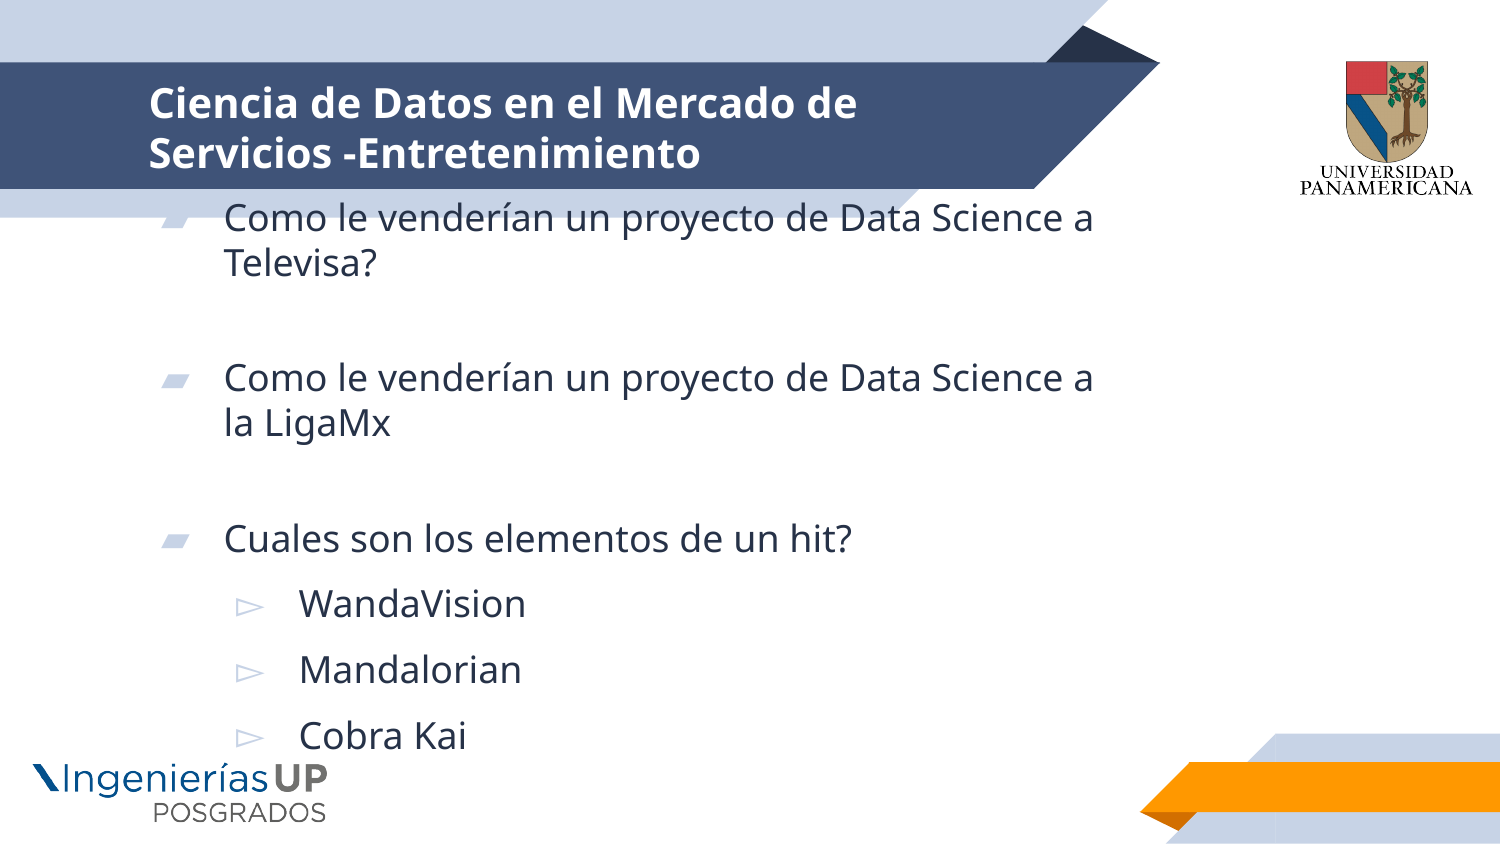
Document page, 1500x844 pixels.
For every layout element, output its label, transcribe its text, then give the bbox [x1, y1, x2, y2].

picture [1286, 44, 1490, 210]
list Como le venderían un proyecto de Data Science a Televisa? Como le venderían un proyecto de Data Science a la LigaMx Cuales son los elementos de un hit? WandaVision Mandalorian Cobra Kai [133, 217, 1140, 734]
title Ciencia de Datos en el Mercado de Servicios -Entretenimiento [133, 64, 1035, 190]
picture [238, 737, 259, 744]
picture [15, 737, 344, 844]
